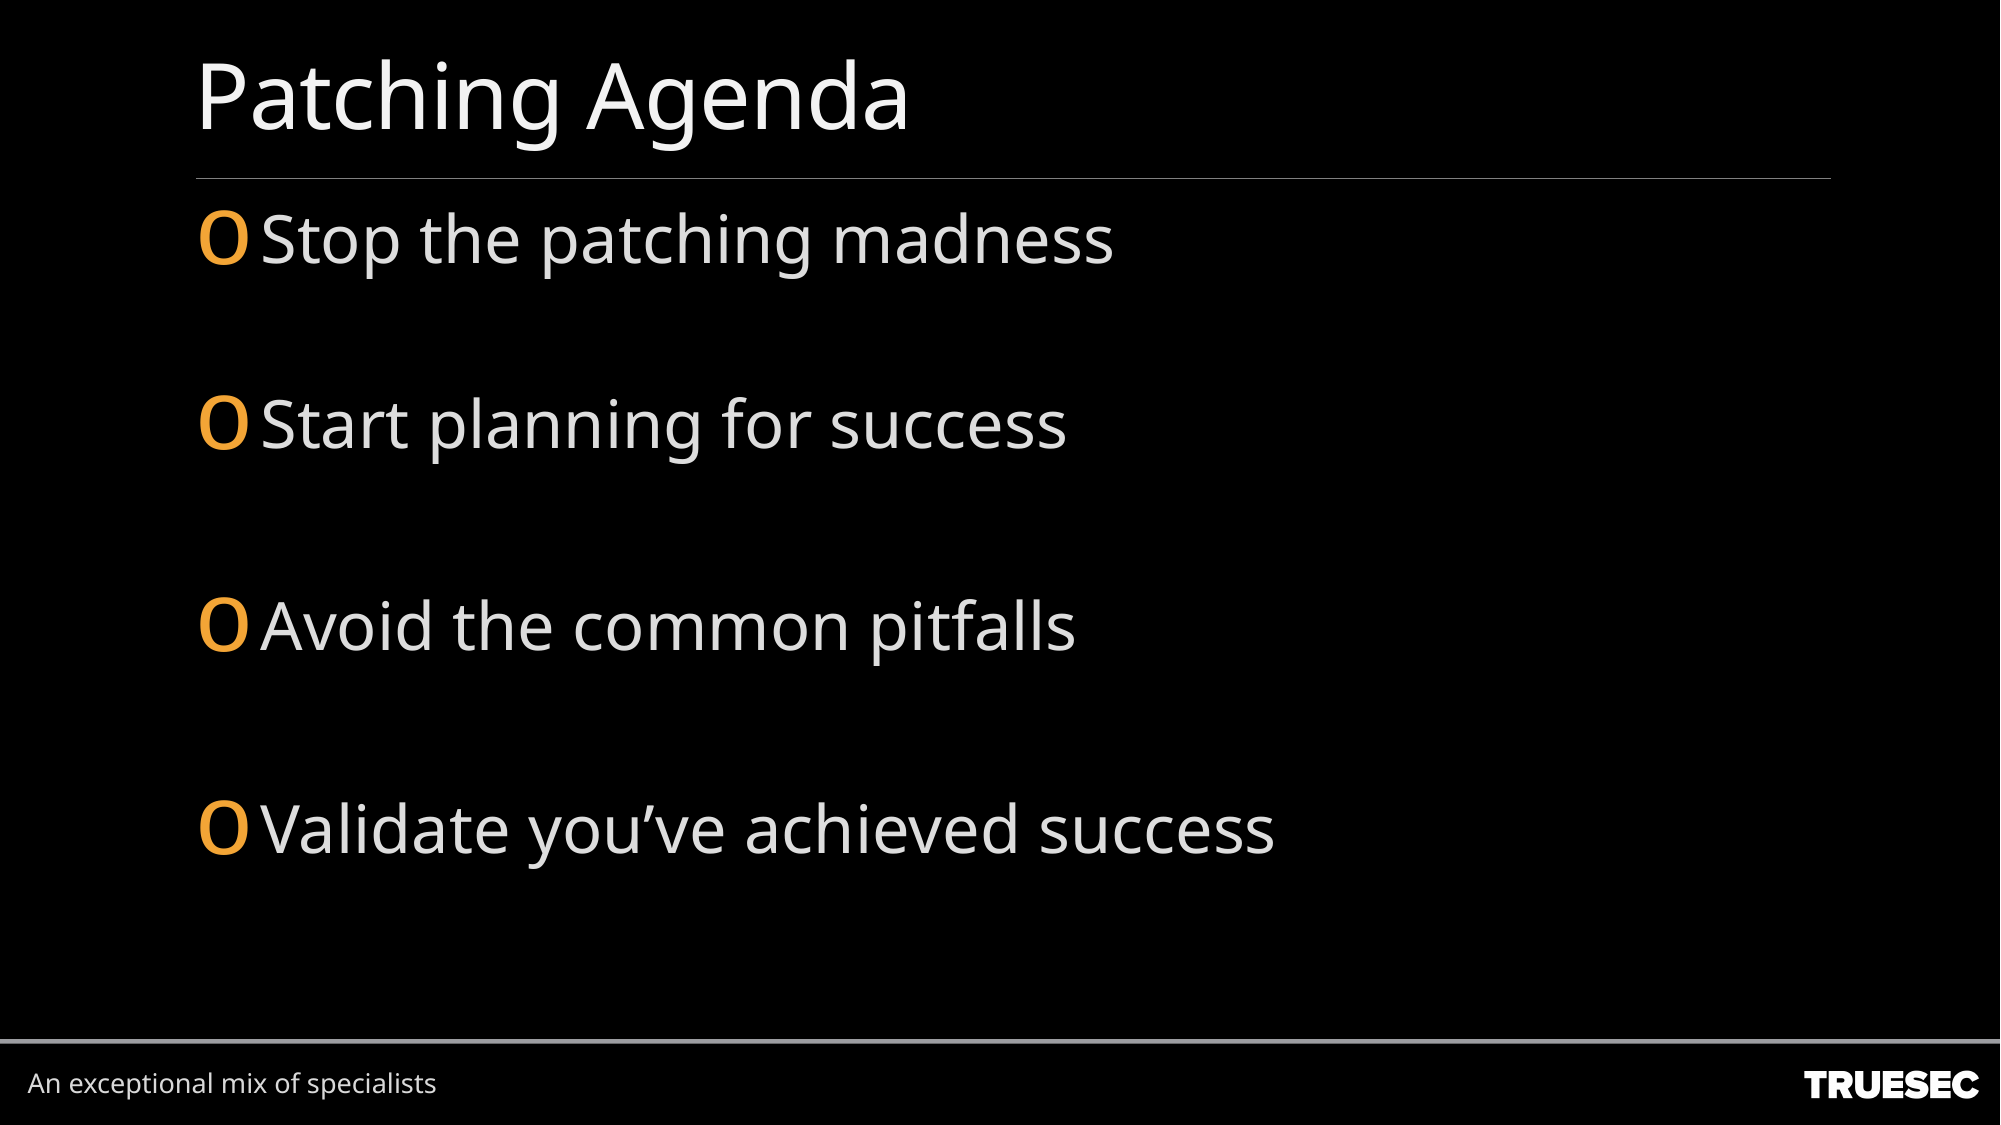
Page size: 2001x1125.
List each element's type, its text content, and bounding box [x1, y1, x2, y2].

title Patching Agenda [180, 47, 1830, 173]
picture [1804, 1067, 1979, 1101]
list Stop the patching madness Start planning for success Avoid the common pitfalls Validate you’ve achieved success [180, 198, 1830, 963]
